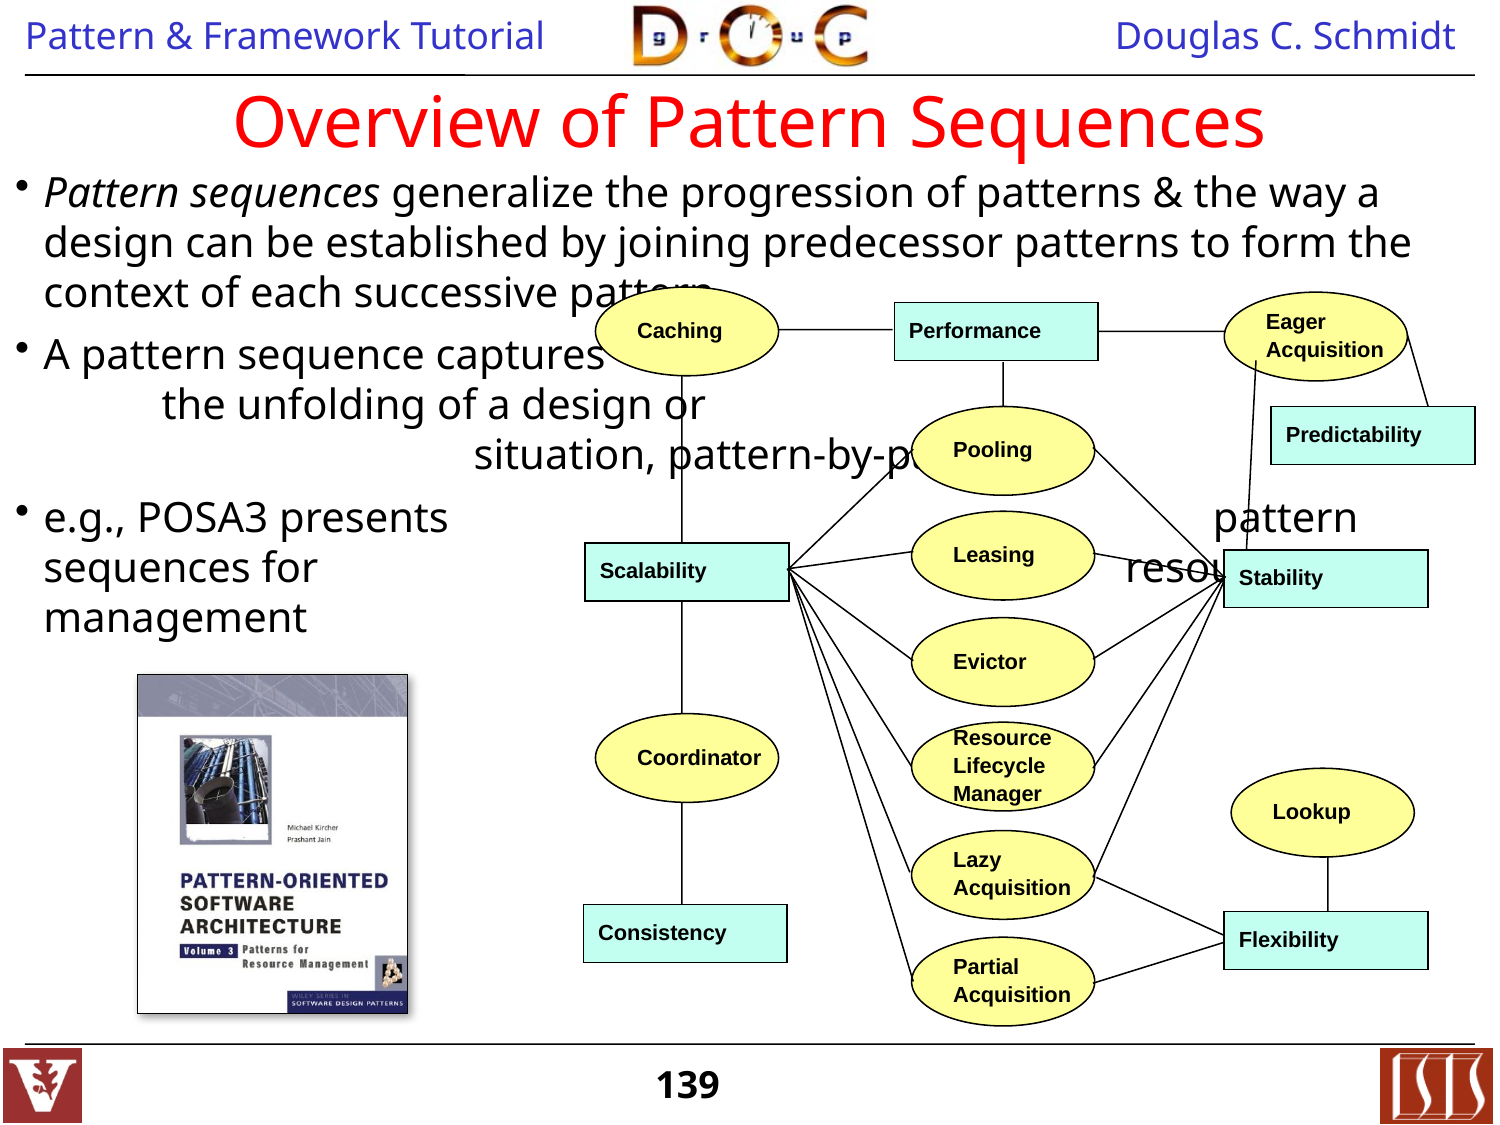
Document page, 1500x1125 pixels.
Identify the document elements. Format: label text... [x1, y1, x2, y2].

picture [136, 674, 408, 1014]
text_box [583, 286, 1476, 1027]
picture [3, 1048, 82, 1123]
title Overview of Pattern Sequences [24, 87, 1476, 151]
picture [624, 0, 875, 71]
picture [1380, 1048, 1493, 1124]
list Pattern sequences generalize the progression of patterns & the way a design can be established by joining predecessor patterns to form the context of each successive pattern A pattern sequence captures the unfolding of a design or situation, pattern-by-pattern e.g., POSA3 presents pattern sequences for resource management [0, 157, 1476, 854]
